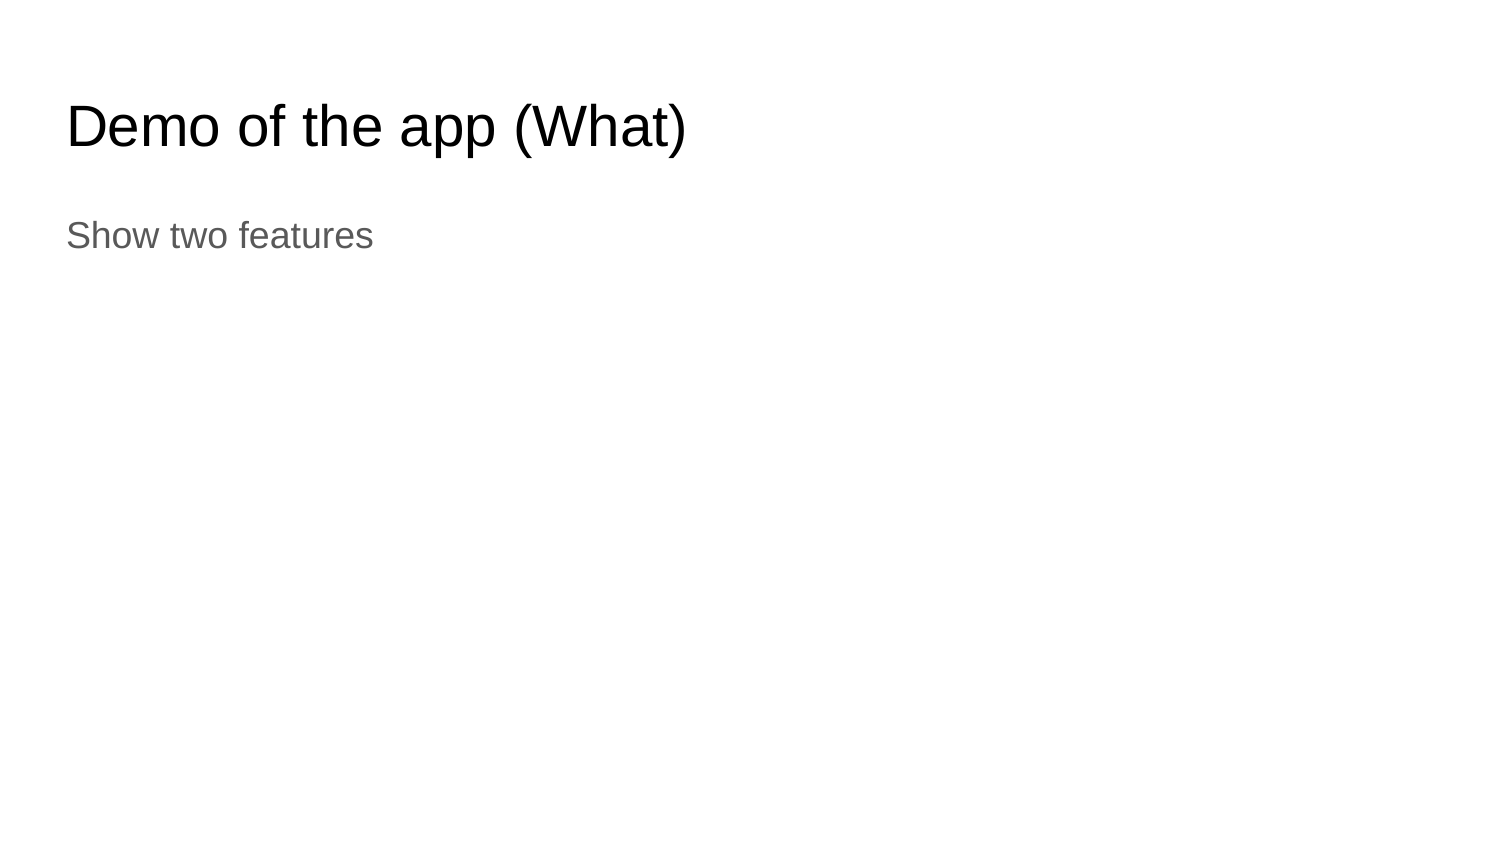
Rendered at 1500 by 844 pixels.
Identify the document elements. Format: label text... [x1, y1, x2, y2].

title Demo of the app (What) [51, 72, 1449, 167]
list Show two features [51, 189, 1449, 750]
